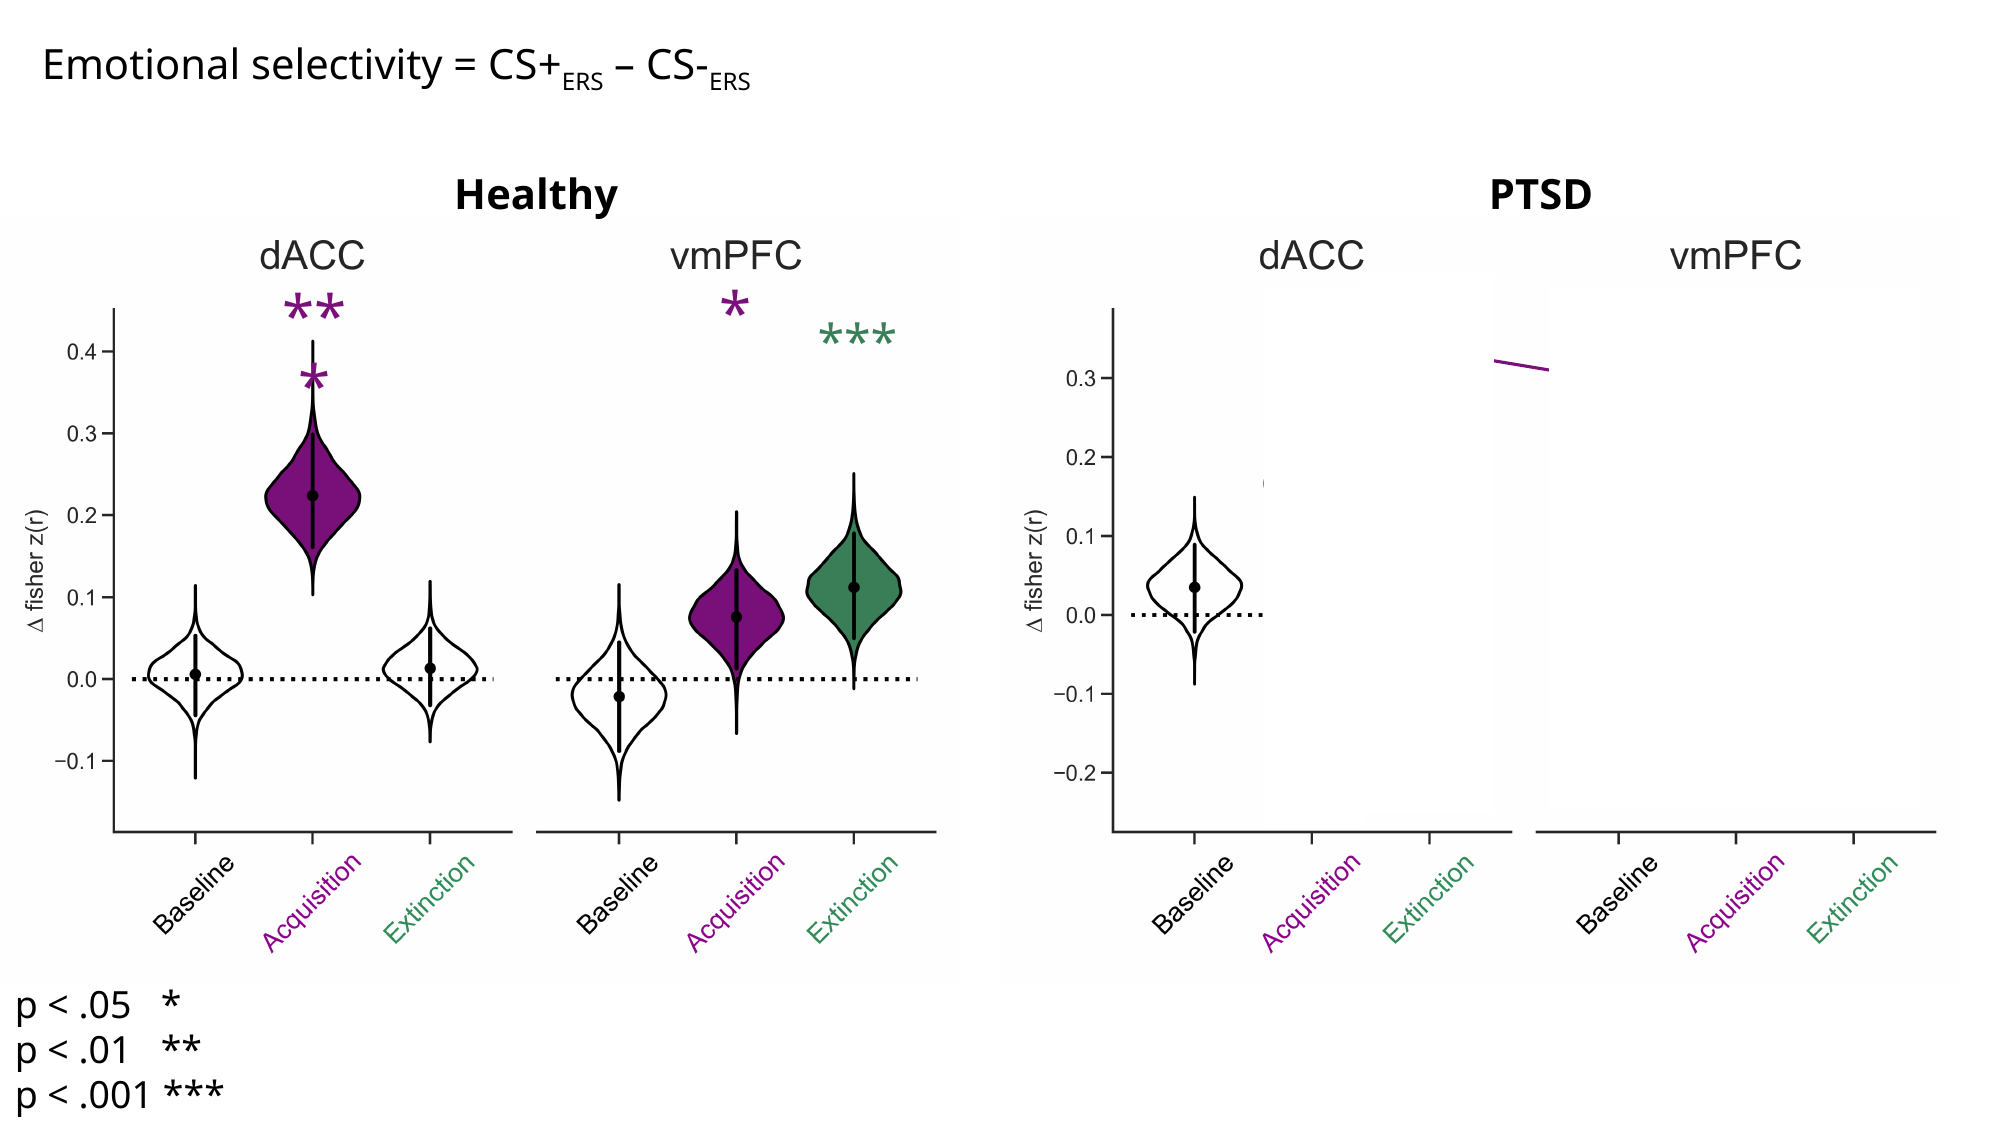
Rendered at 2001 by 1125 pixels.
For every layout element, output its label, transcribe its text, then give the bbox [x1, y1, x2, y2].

text_box p < .05 * p < .01 ** p < .001 *** [0, 984, 331, 1124]
text_box Emotional selectivity = CS+ERS – CS-ERS [27, 30, 1176, 103]
picture [999, 214, 1961, 984]
text_box PTSD [1379, 160, 1704, 214]
picture [0, 214, 961, 984]
text_box Healthy [374, 160, 699, 214]
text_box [1313, 330, 1735, 401]
